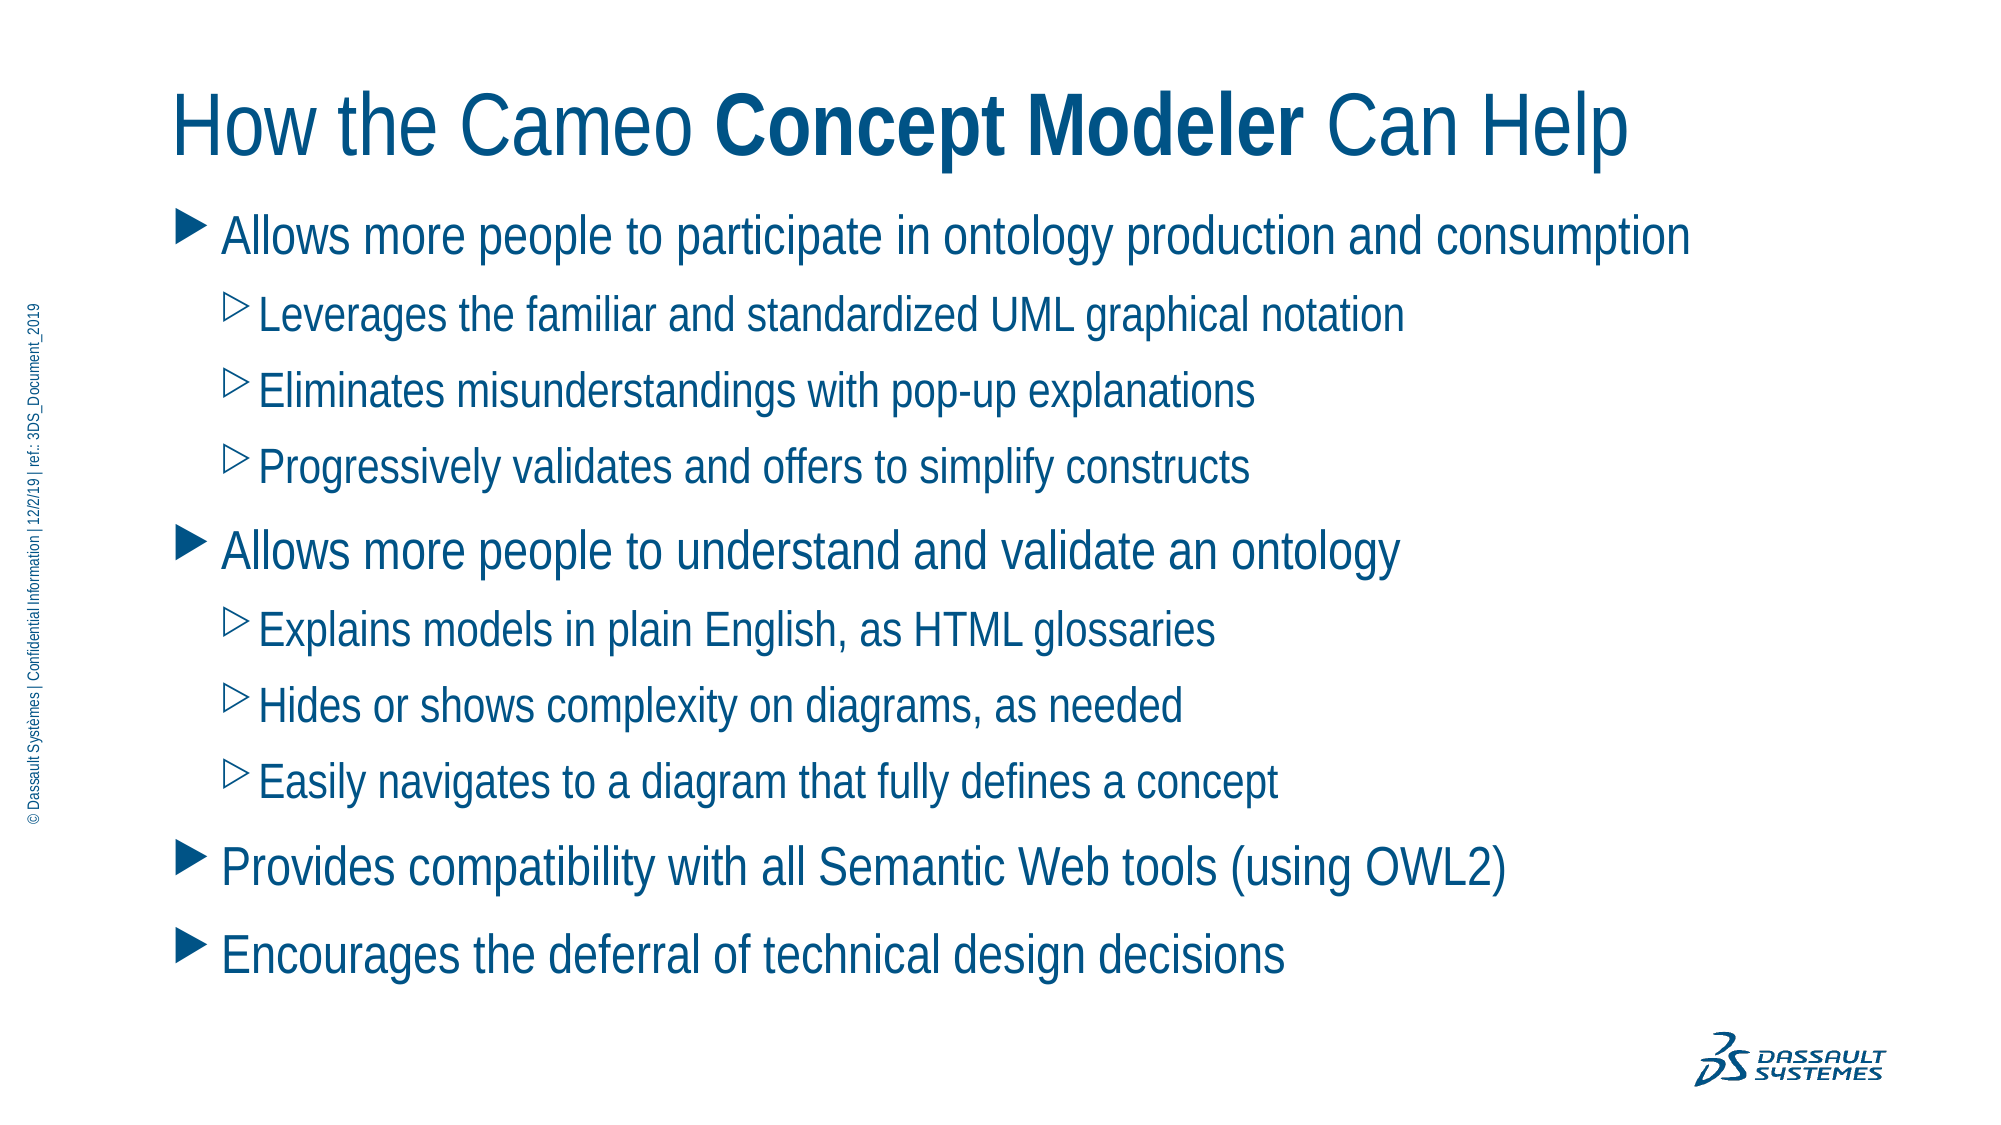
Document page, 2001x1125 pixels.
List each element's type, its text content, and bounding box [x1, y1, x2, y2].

title How the Cameo Concept Modeler Can Help [157, 79, 1890, 161]
picture [1690, 1027, 1890, 1091]
list Allows more people to participate in ontology production and consumption Leverages the familiar and standardized UML graphical notation Eliminates misunderstandings with pop-up explanations Progressively validates and offers to simplify constructs Allows more people to understand and validate an ontology Explains models in plain English, as HTML glossaries Hides or shows complexity on diagrams, as needed Easily navigates to a diagram that fully defines a concept Provides compatibility with all Semantic Web tools (using OWL2) Encourages the deferral of technical design decisions [157, 192, 1890, 999]
